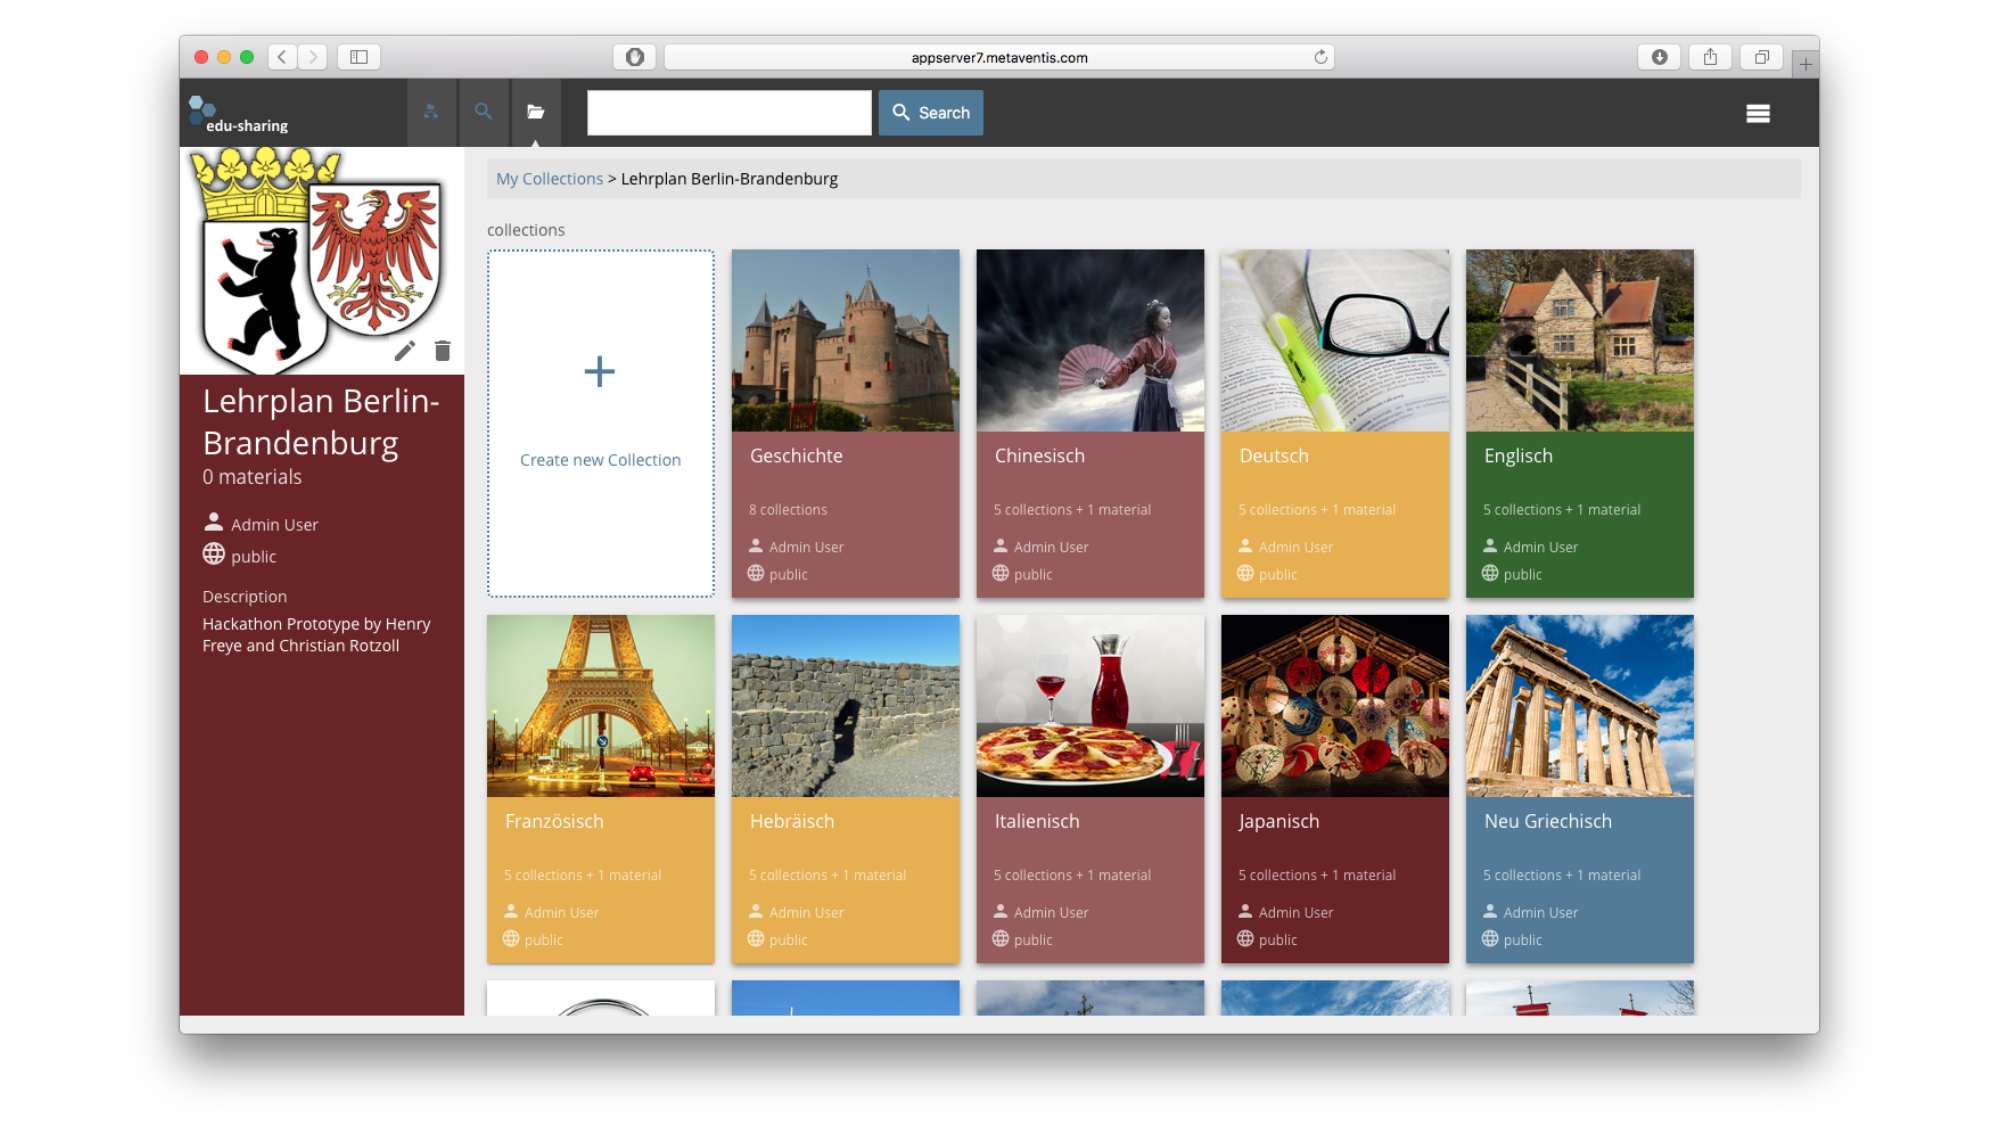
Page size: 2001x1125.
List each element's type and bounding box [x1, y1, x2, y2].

picture [116, 0, 1883, 1125]
